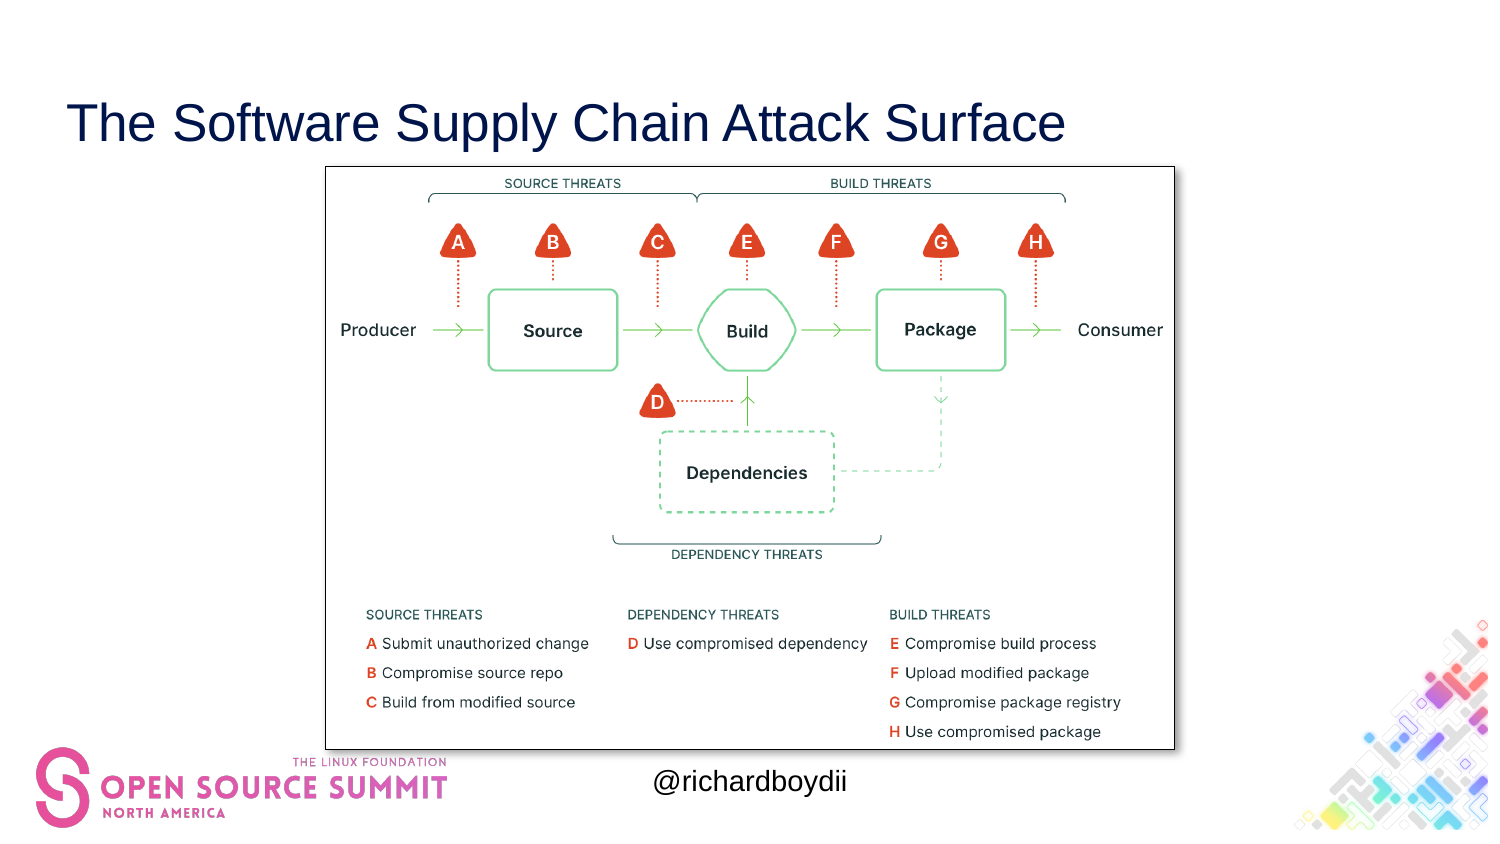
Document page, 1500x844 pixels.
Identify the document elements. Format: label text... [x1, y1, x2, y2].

picture [1294, 620, 1488, 830]
text_box @richardboydii [570, 758, 929, 805]
title The Software Supply Chain Attack Surface [51, 72, 1449, 167]
picture [36, 166, 1175, 828]
